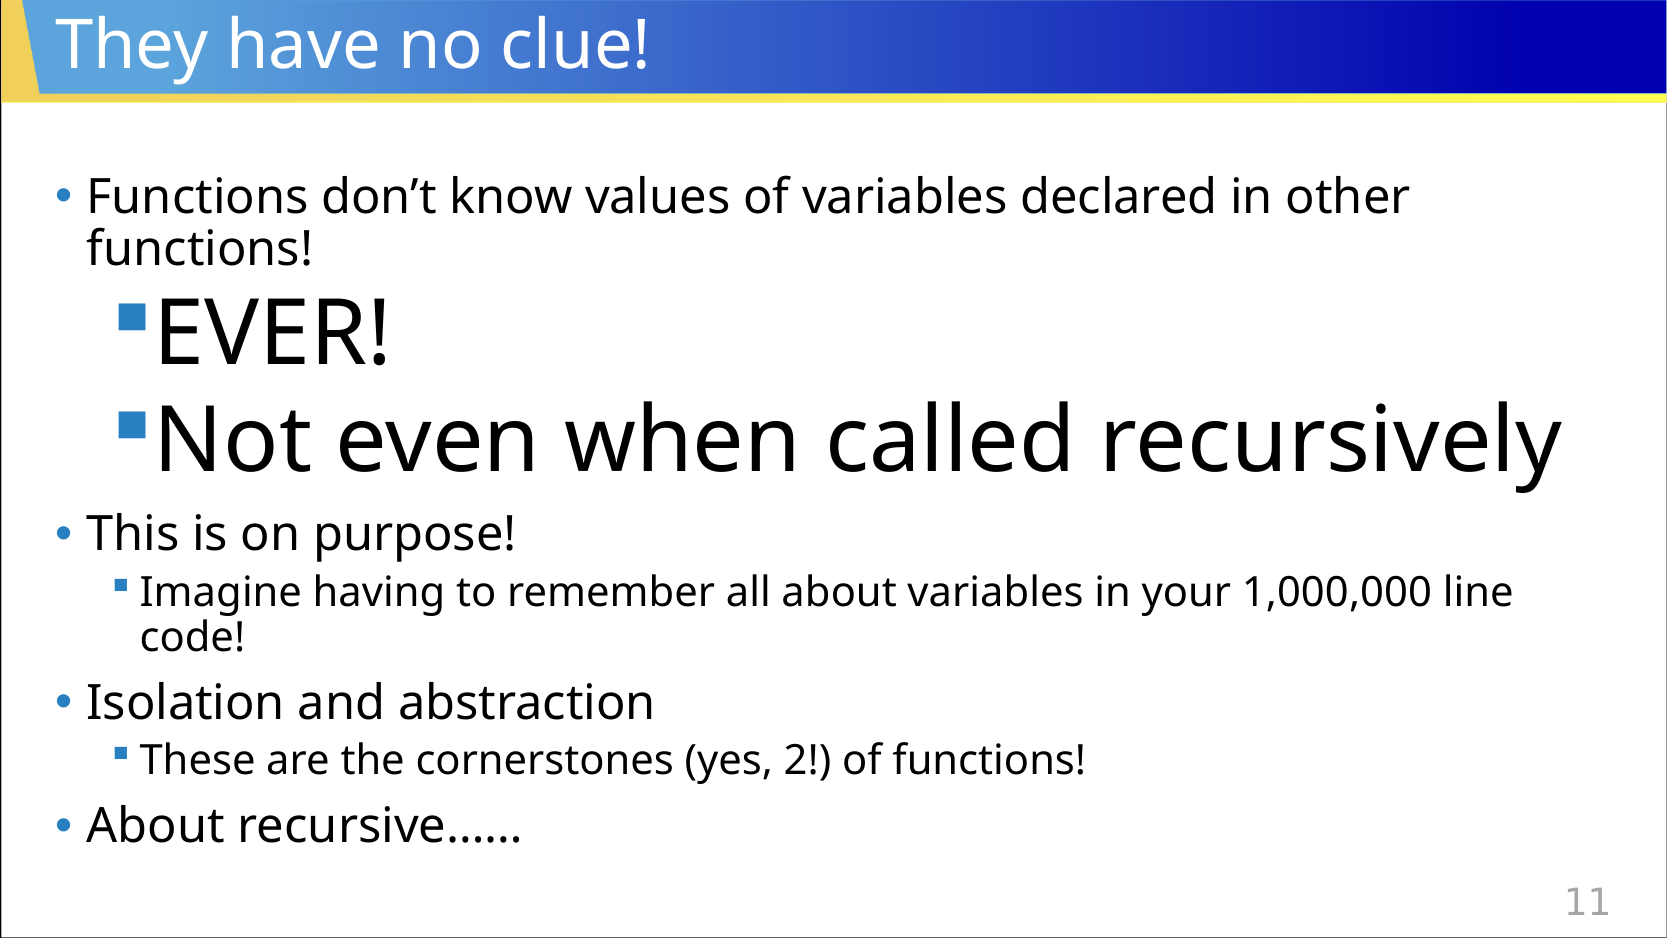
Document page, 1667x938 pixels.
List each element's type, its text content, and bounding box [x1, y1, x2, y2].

title They have no clue! [40, 0, 1650, 94]
picture [0, 0, 1667, 938]
slide_number 11 [1525, 875, 1627, 926]
list Functions don’t know values of variables declared in other functions! EVER! Not even when called recursively This is on purpose! Imagine having to remember all about variables in your 1,000,000 line code! Isolation and abstraction These are the cornerstones (yes, 2!) of functions! About recursive…… [40, 163, 1627, 845]
